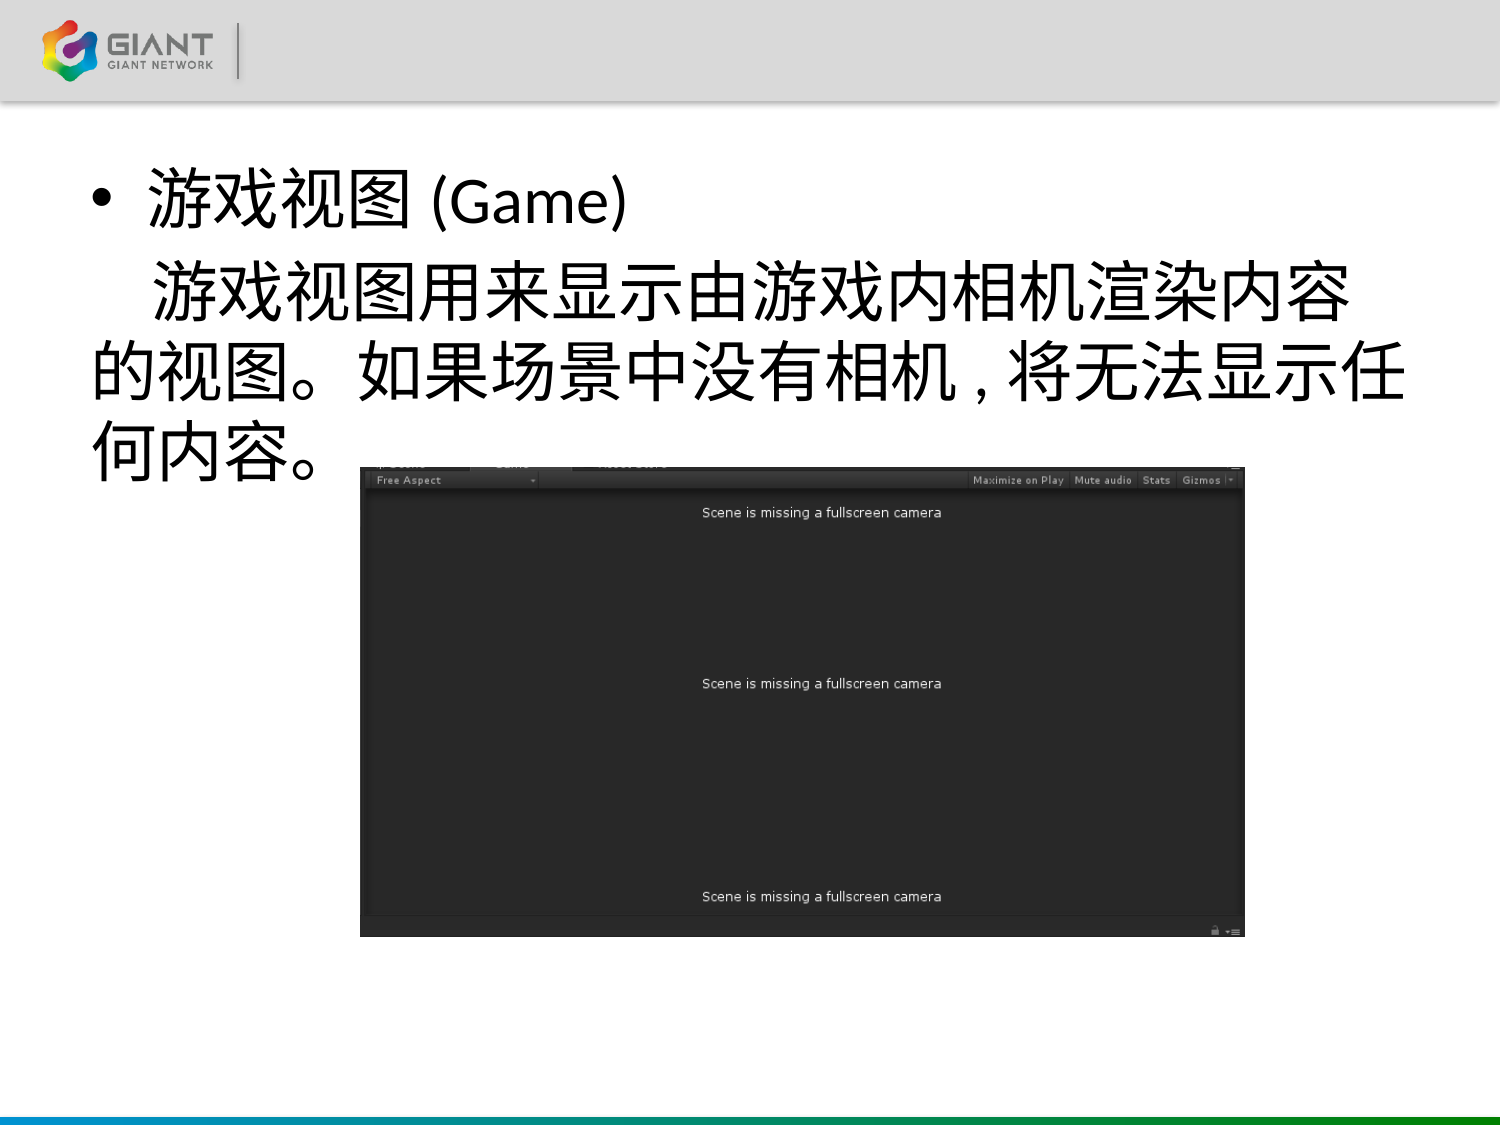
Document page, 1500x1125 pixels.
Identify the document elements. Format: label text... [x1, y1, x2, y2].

picture [32, 9, 223, 92]
list 游戏视图(Game) 游戏视图用来显示由游戏内相机渲染内容的视图。如果场景中没有相机,将无法显示任何内容。 [75, 149, 1425, 1005]
picture [359, 467, 1245, 937]
